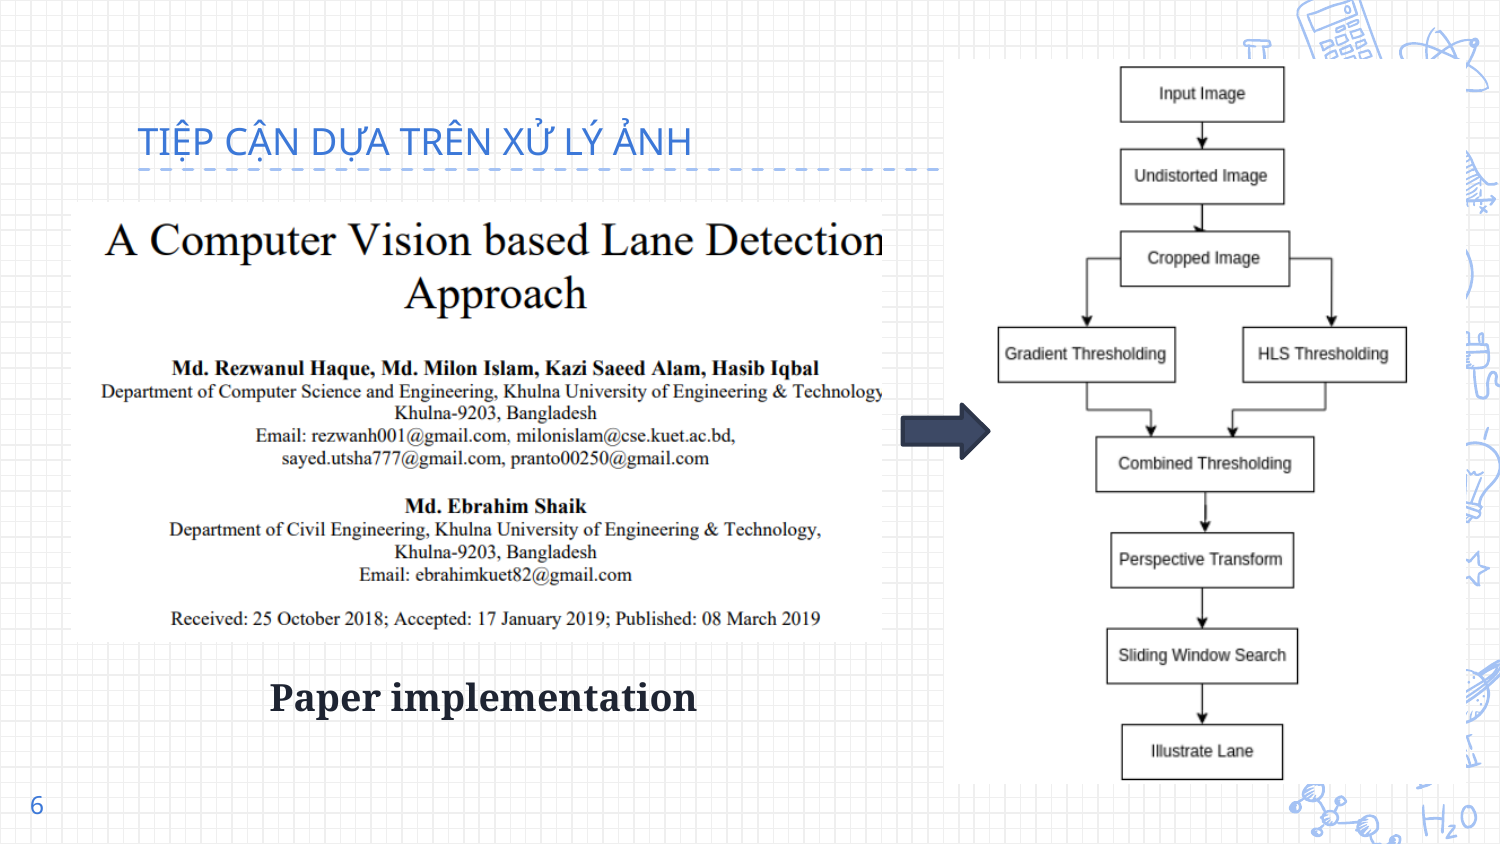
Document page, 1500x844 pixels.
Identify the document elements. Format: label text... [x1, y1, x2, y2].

text_box Paper implementation [104, 666, 863, 726]
title TIỆP CẬN DỰA TRÊN XỬ LÝ ẢNH [122, 36, 1130, 178]
text_box [900, 415, 939, 447]
slide_number 6 [14, 774, 105, 840]
picture [71, 202, 882, 642]
picture [944, 59, 1466, 784]
